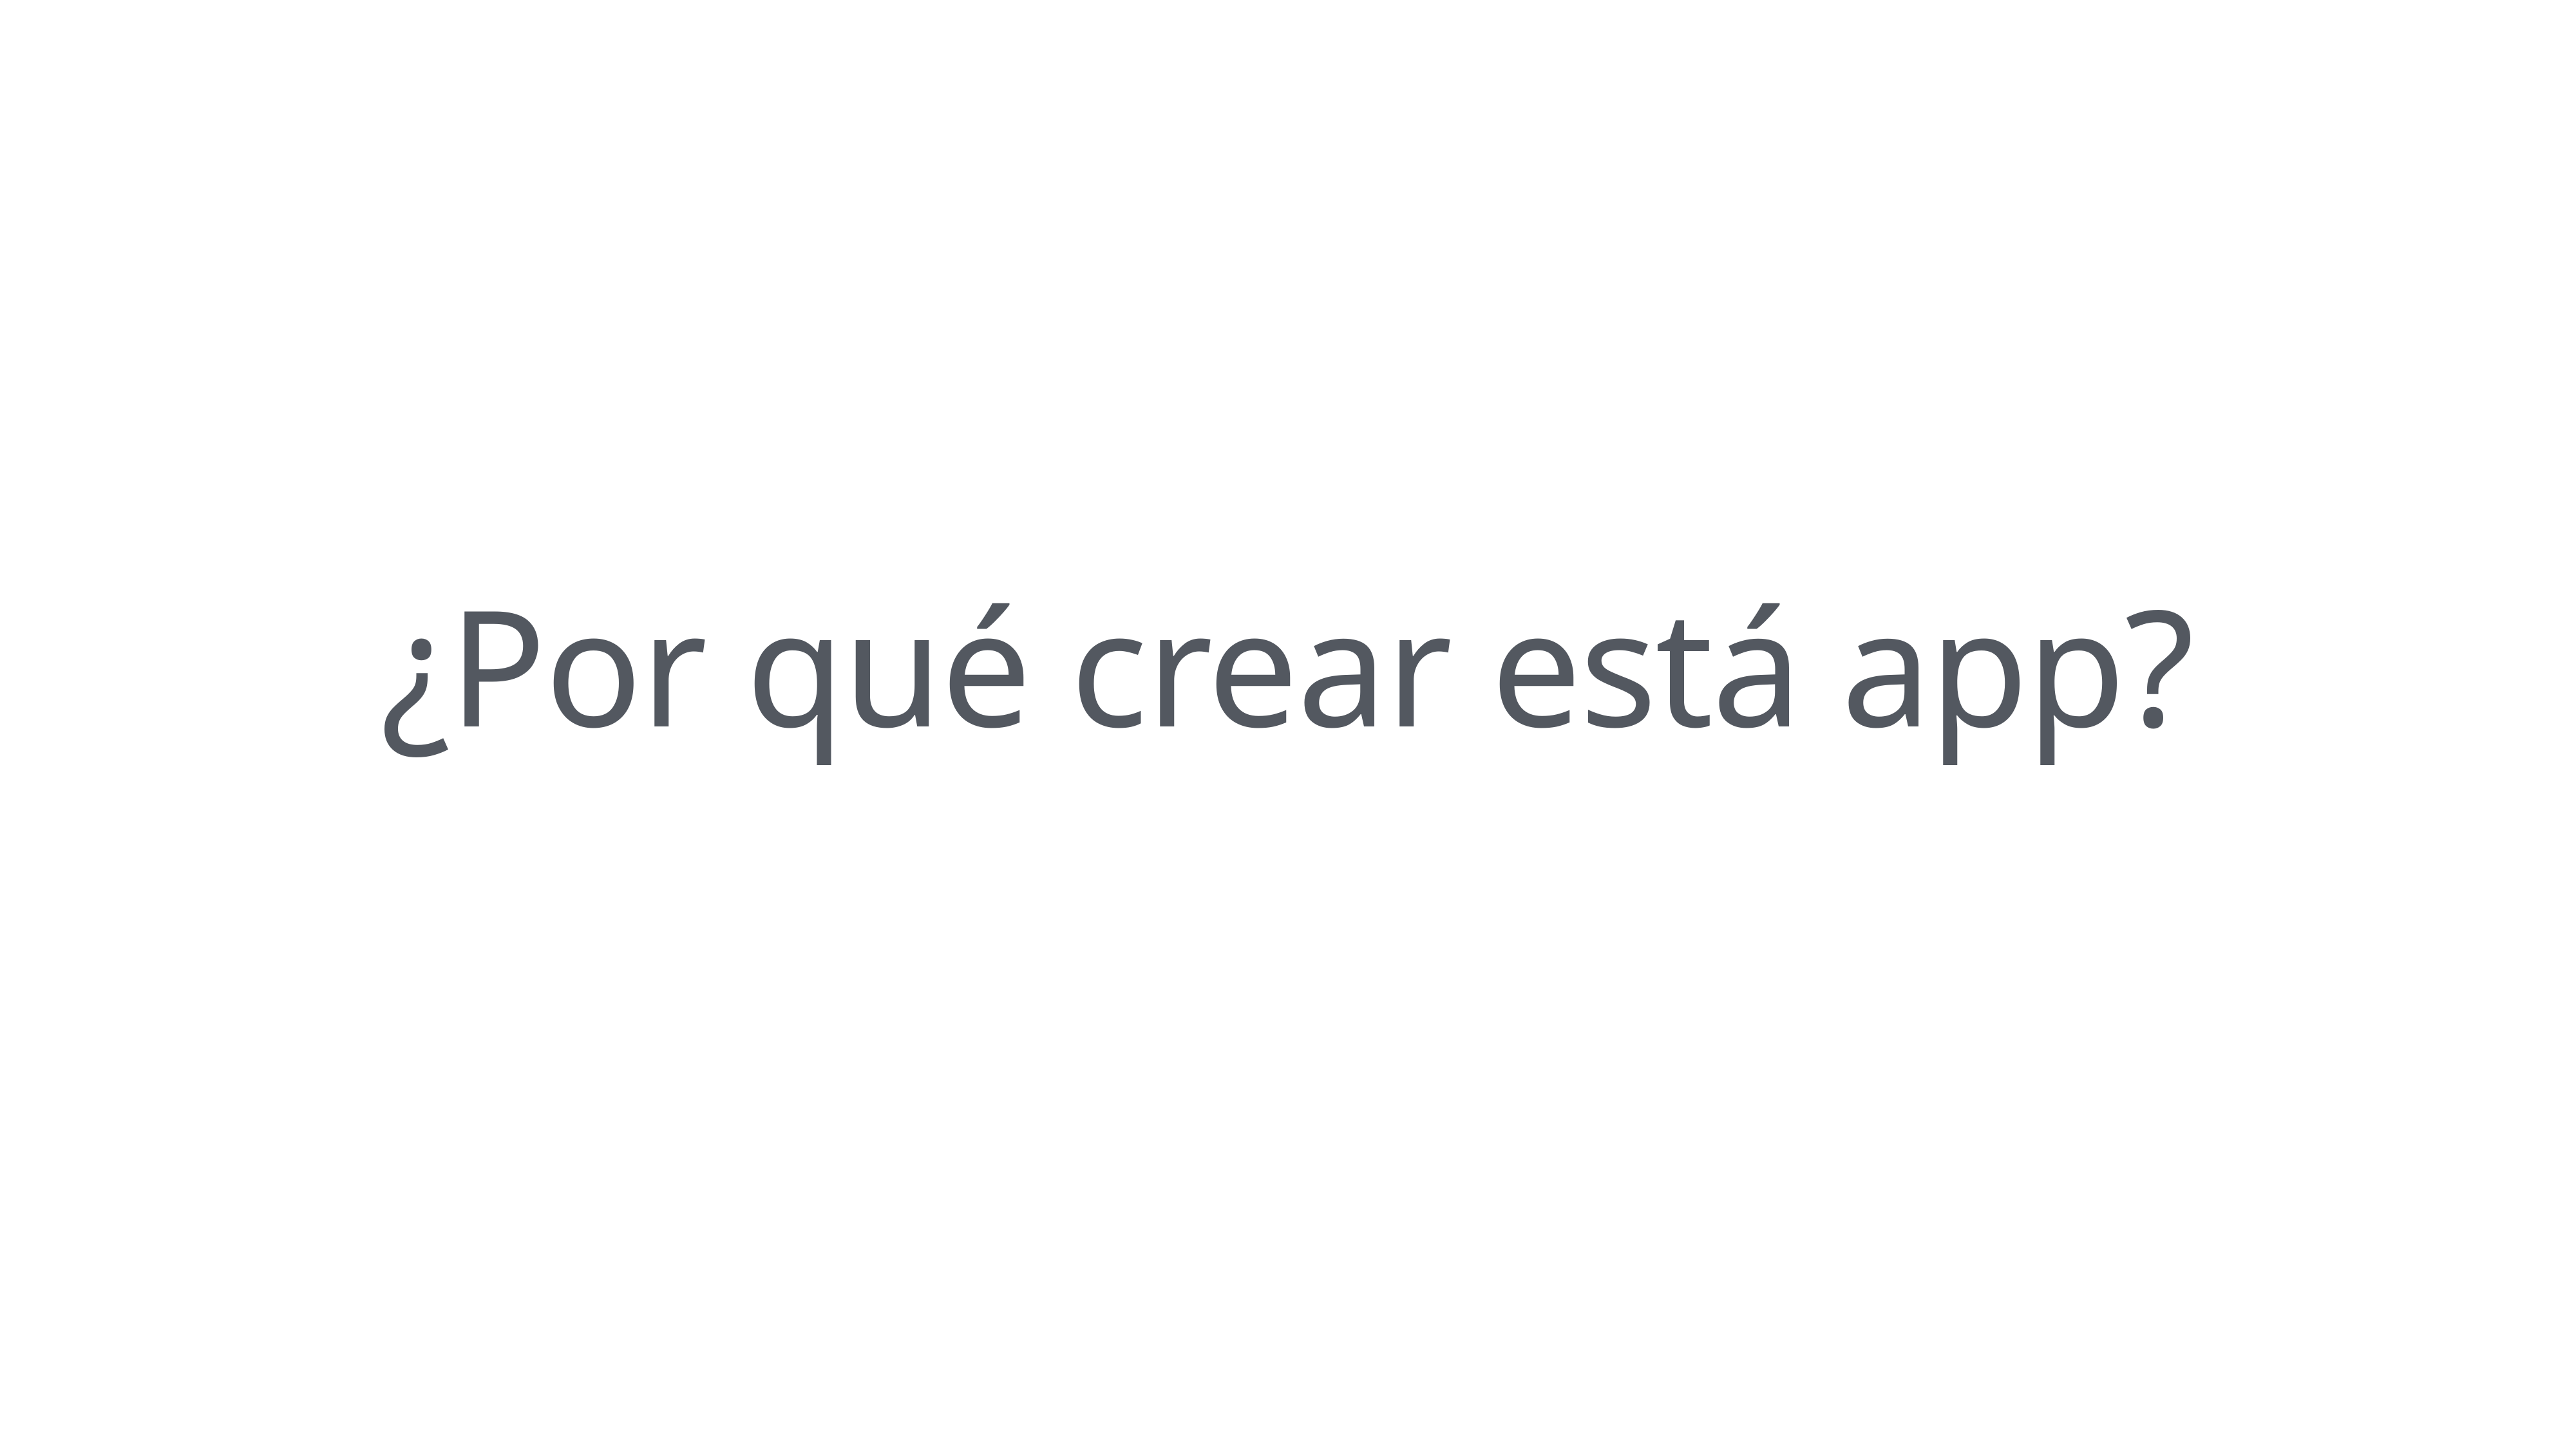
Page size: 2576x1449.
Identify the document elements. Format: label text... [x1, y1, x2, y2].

title ¿Por qué crear está app? [1, 276, 2575, 768]
